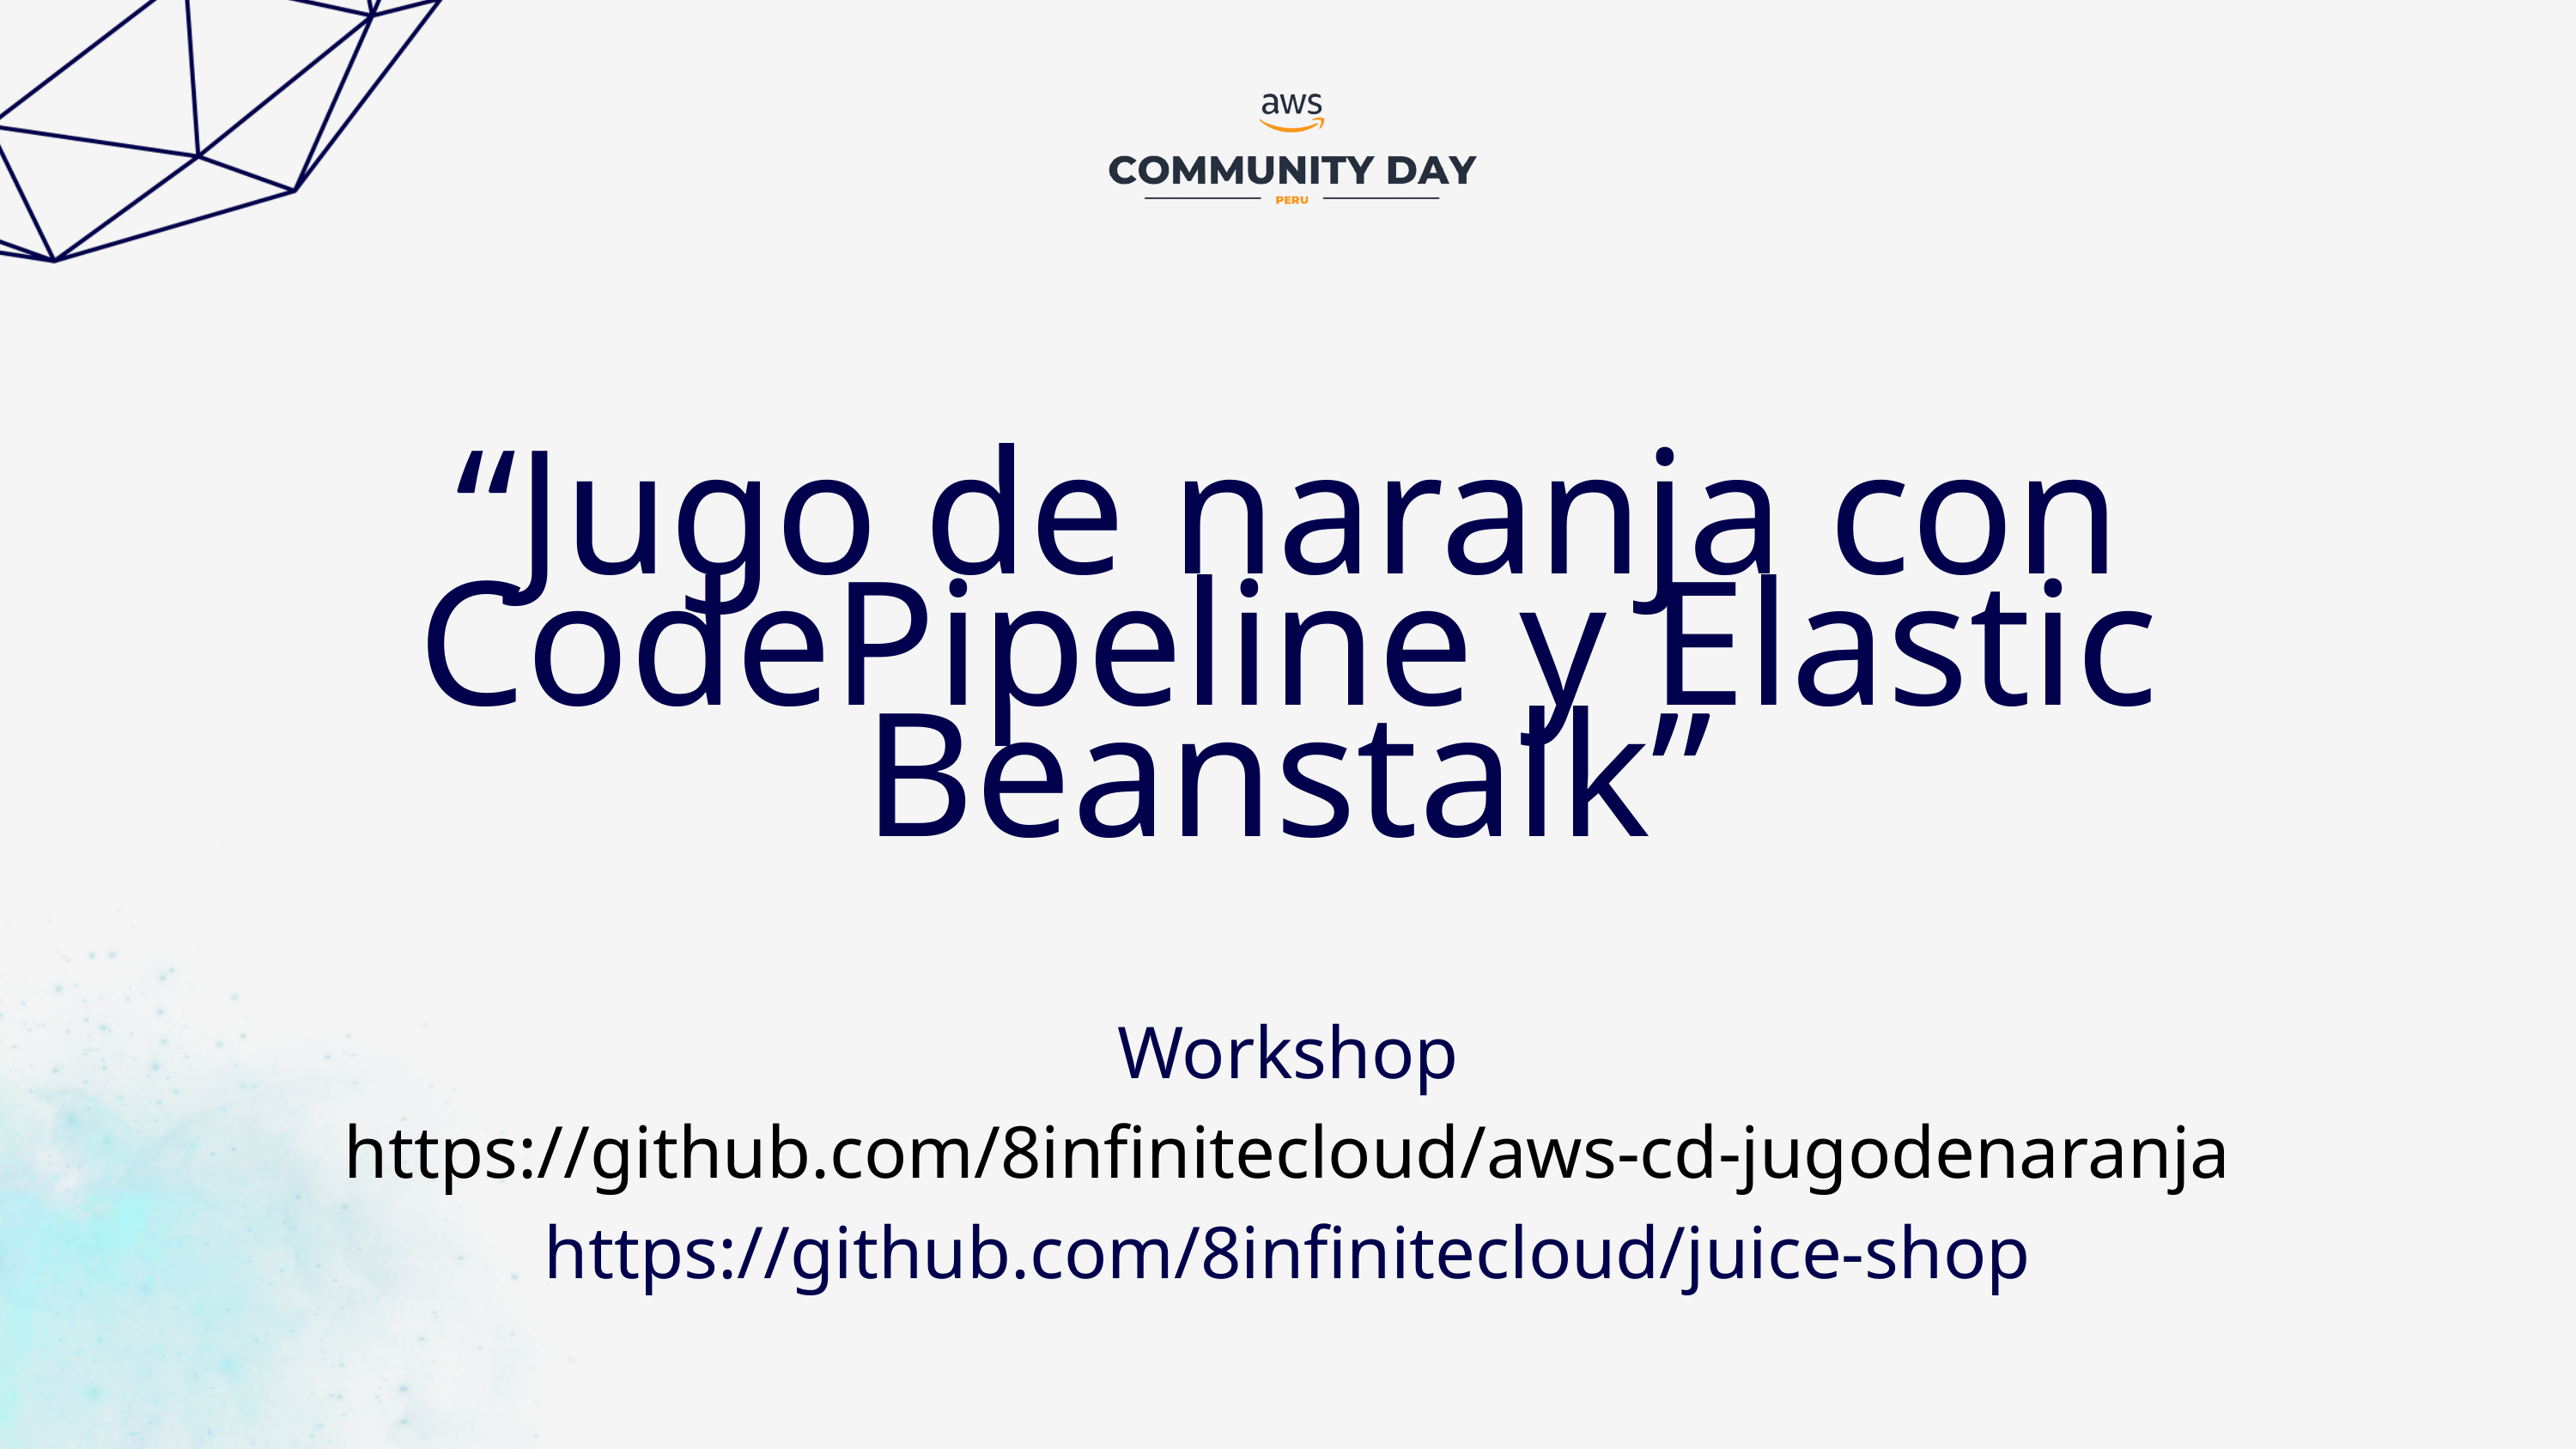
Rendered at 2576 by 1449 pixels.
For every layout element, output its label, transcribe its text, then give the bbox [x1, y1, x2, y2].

text_box “Jugo de naranja con CodePipeline y Elastic Beanstalk” [144, 476, 2432, 871]
text_box Workshop https://github.com/8infinitecloud/aws-cd-jugodenaranja https://github.com/8infinitecloud/juice-shop [144, 992, 2432, 1294]
text_box [0, 0, 455, 264]
text_box [0, 738, 609, 1449]
text_box [1063, 46, 1513, 244]
